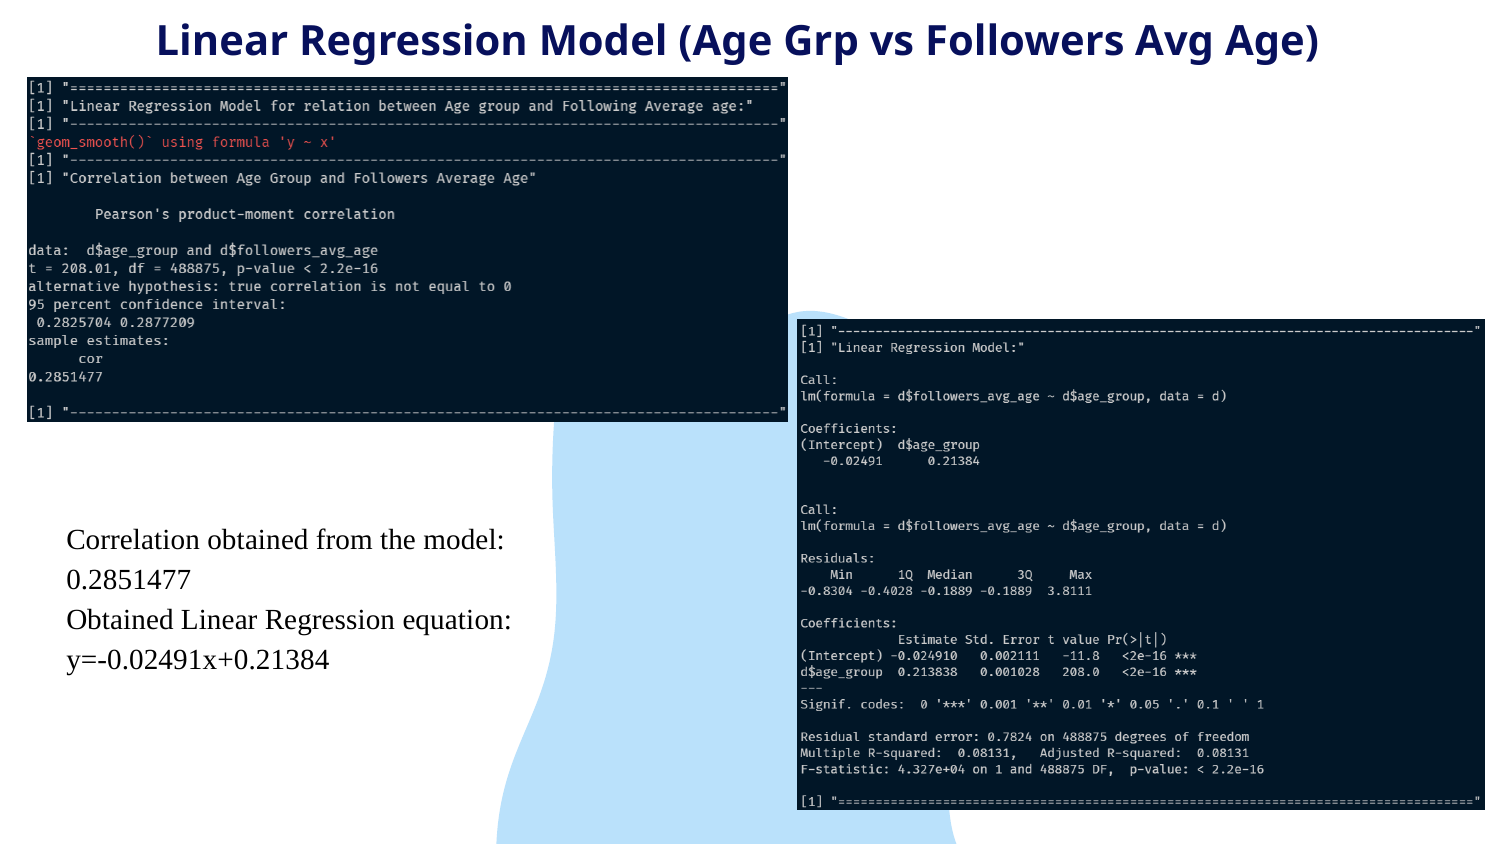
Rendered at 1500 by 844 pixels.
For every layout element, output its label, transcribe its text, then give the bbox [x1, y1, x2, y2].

picture [26, 76, 788, 423]
picture [796, 319, 1485, 810]
text_box Correlation obtained from the model: 0.2851477 Obtained Linear Regression equation: y=-0.02491x+0.21384 [51, 500, 666, 781]
text_box Linear Regression Model (Age Grp vs Followers Avg Age) [69, 0, 1406, 79]
